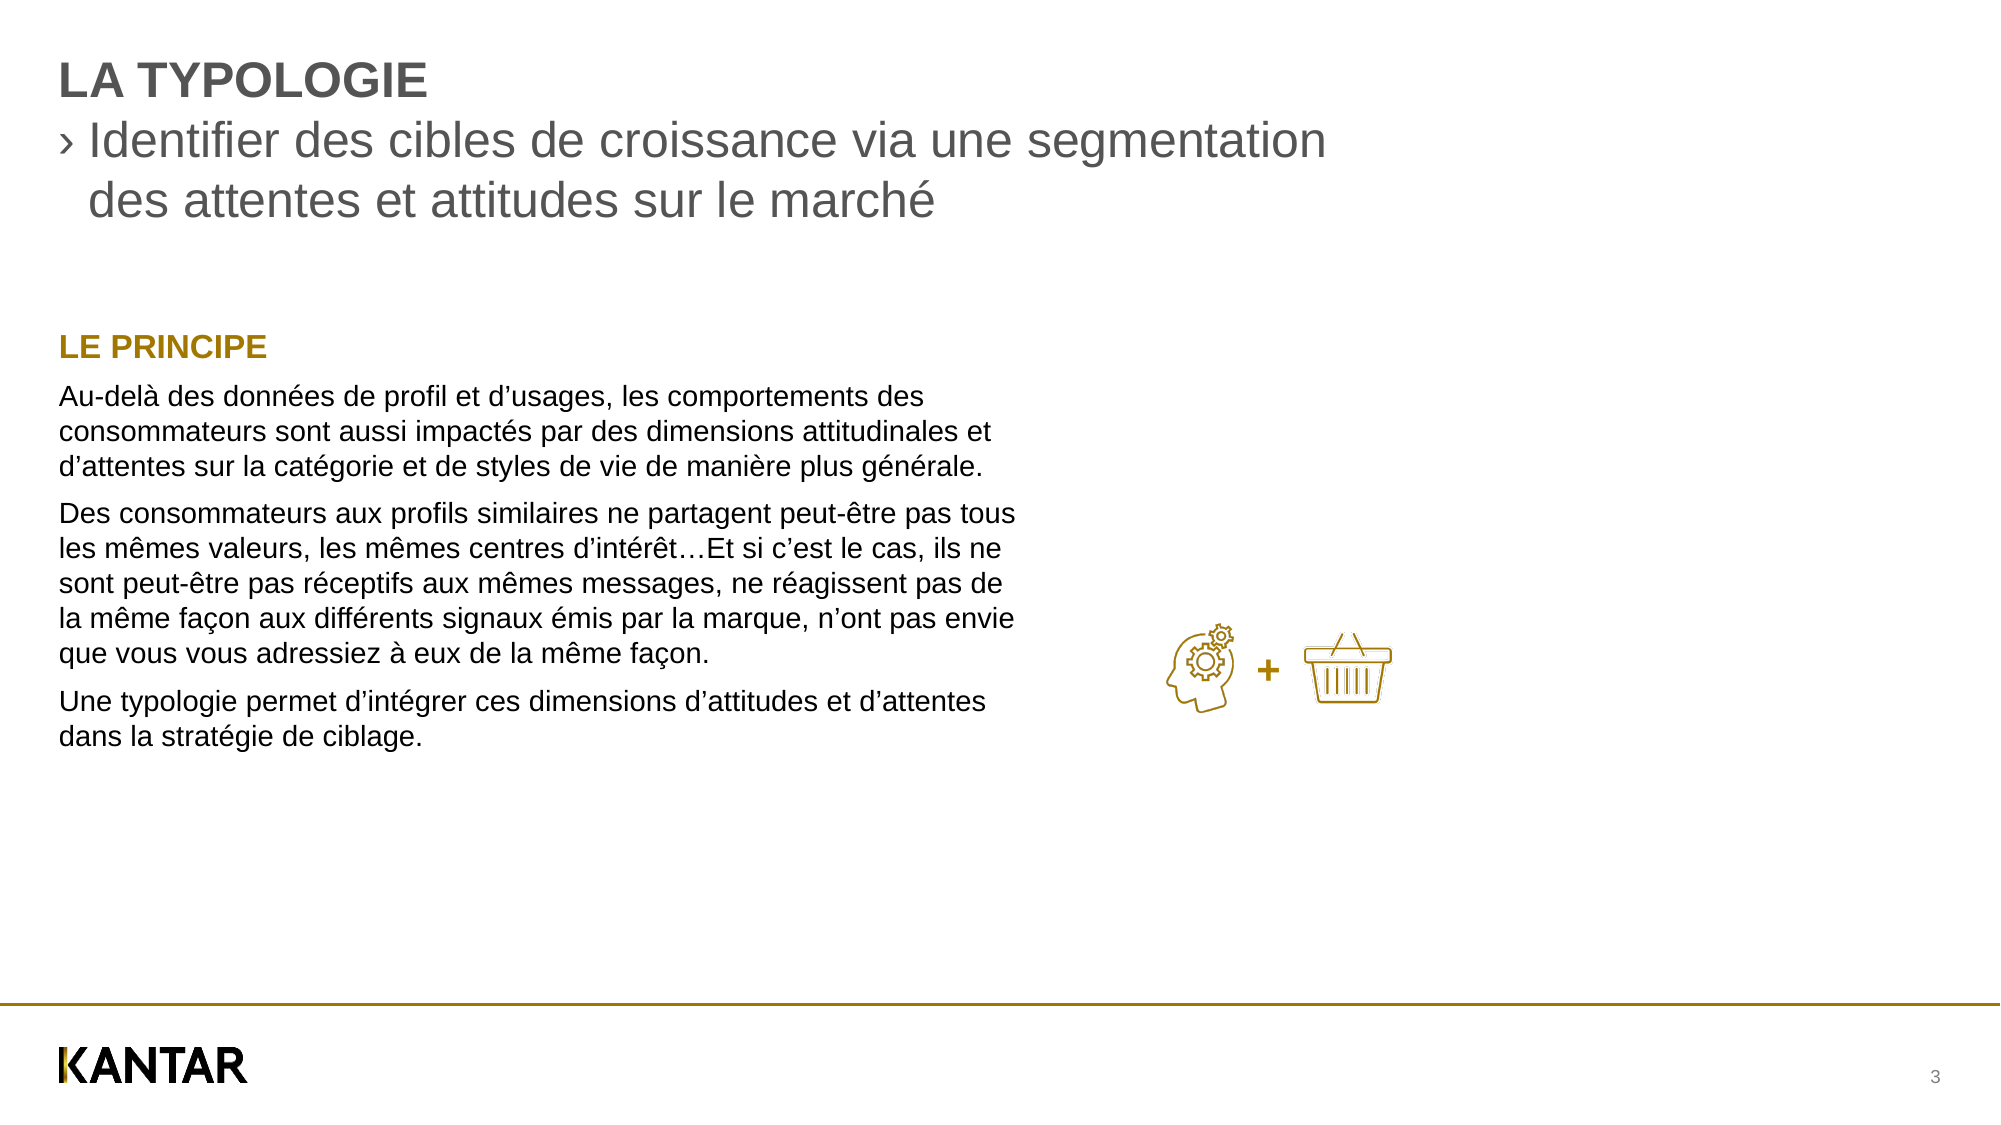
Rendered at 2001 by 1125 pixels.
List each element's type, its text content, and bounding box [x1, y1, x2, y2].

slide_number 3 [1907, 1064, 1941, 1088]
picture [1303, 632, 1393, 705]
text_box + [1256, 642, 1281, 693]
picture [1166, 623, 1234, 713]
title LA TYPOLOGIE › Identifier des cibles de croissance via une segmentation des attentes et attitudes sur le marché [58, 47, 1941, 229]
text_box LE PRINCIPE Au-delà des données de profil et d’usages, les comportements des consommateurs sont aussi impactés par des dimensions attitudinales et d’attentes sur la catégorie et de styles de vie de manière plus générale. Des consommateurs aux profils similaires ne partagent peut-être pas tous les mêmes valeurs, les mêmes centres d’intérêt…Et si c’est le cas, ils ne sont peut-être pas réceptifs aux mêmes messages, ne réagissent pas de la même façon aux différents signaux émis par la marque, n’ont pas envie que vous vous adressiez à eux de la même façon. Une typologie permet d’intégrer ces dimensions d’attitudes et d’attentes dans la stratégie de ciblage. [58, 324, 1032, 752]
picture [59, 1047, 248, 1083]
